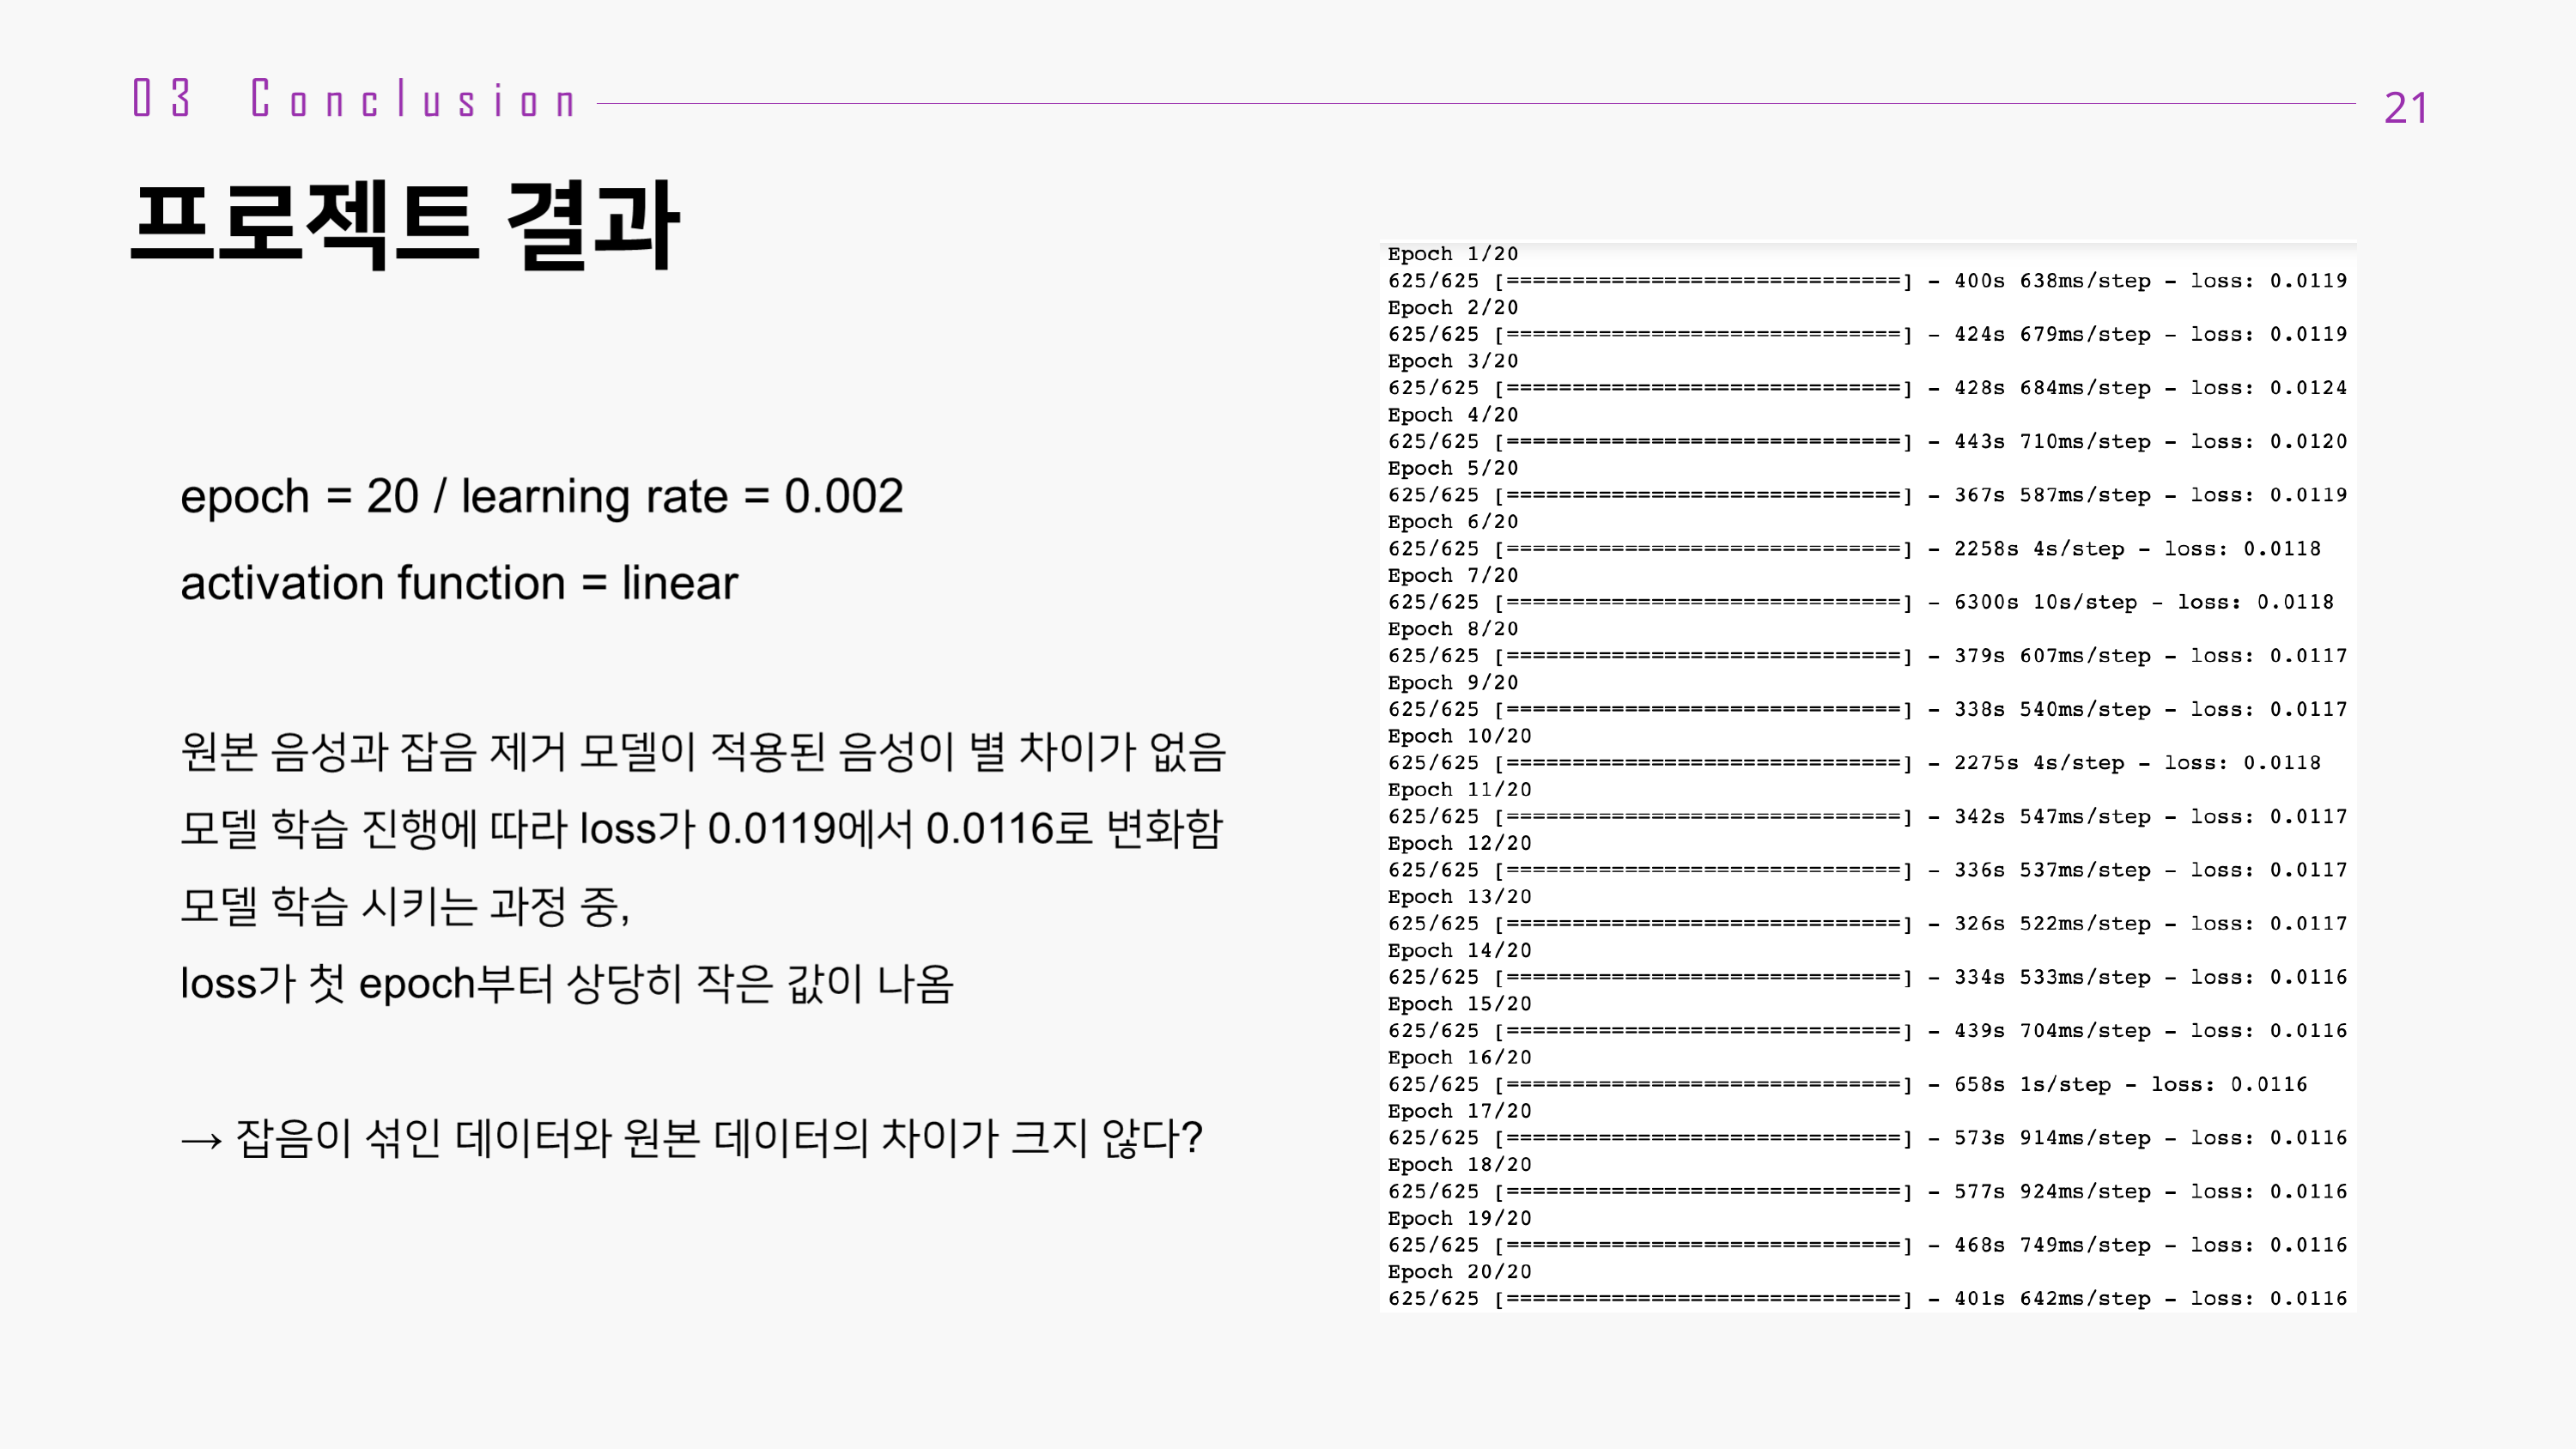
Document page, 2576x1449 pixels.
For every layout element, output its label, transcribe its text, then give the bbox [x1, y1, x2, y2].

picture [70, 52, 2357, 1313]
text_box 21 [2371, 74, 2446, 139]
